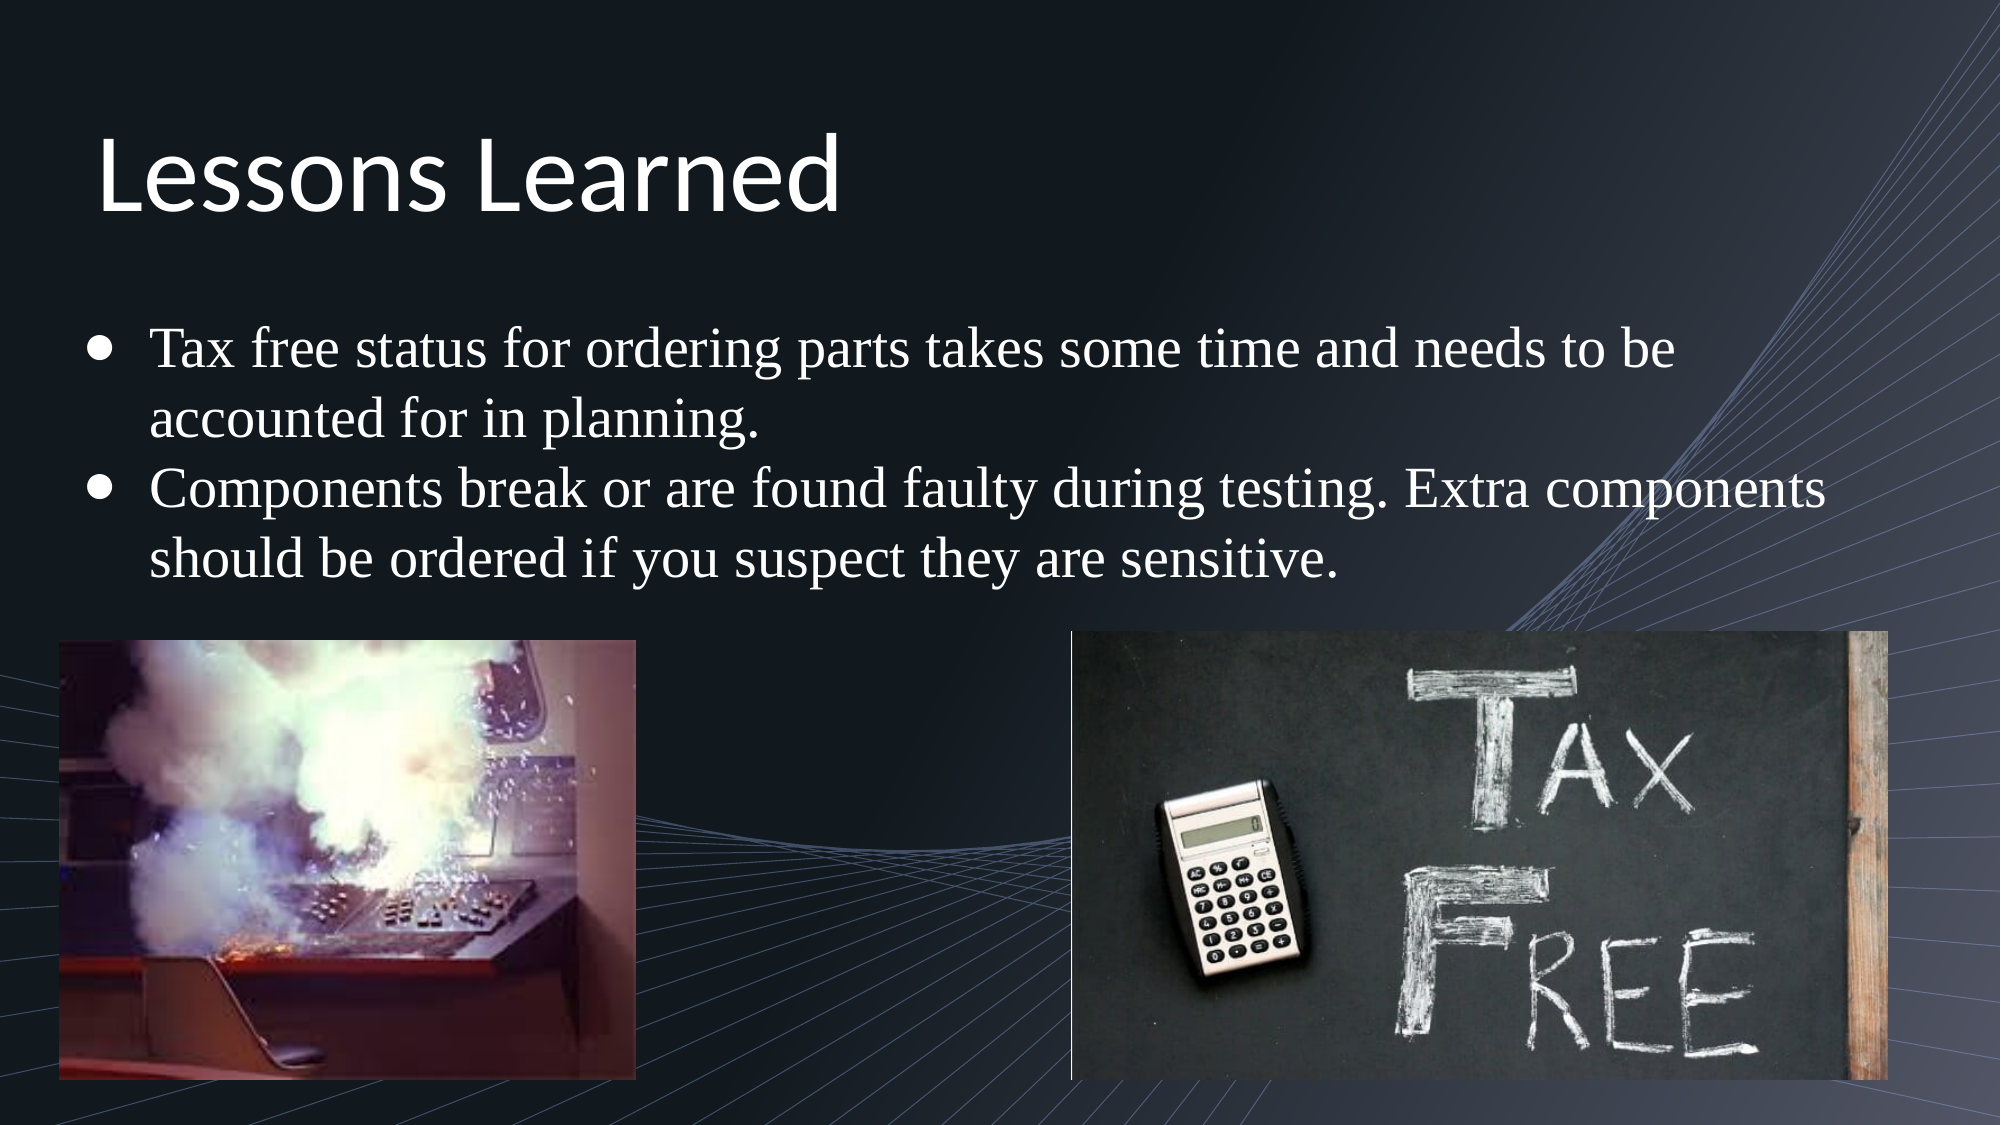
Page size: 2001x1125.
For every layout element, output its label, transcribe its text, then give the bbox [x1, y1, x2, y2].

picture [59, 640, 636, 1080]
text_box Tax free status for ordering parts takes some time and needs to be accounted for in planning. Components break or are found faulty during testing. Extra components should be ordered if you suspect they are sensitive. [59, 294, 1888, 1080]
text_box Lessons Learned [81, 84, 1919, 211]
picture [1071, 630, 1889, 1080]
